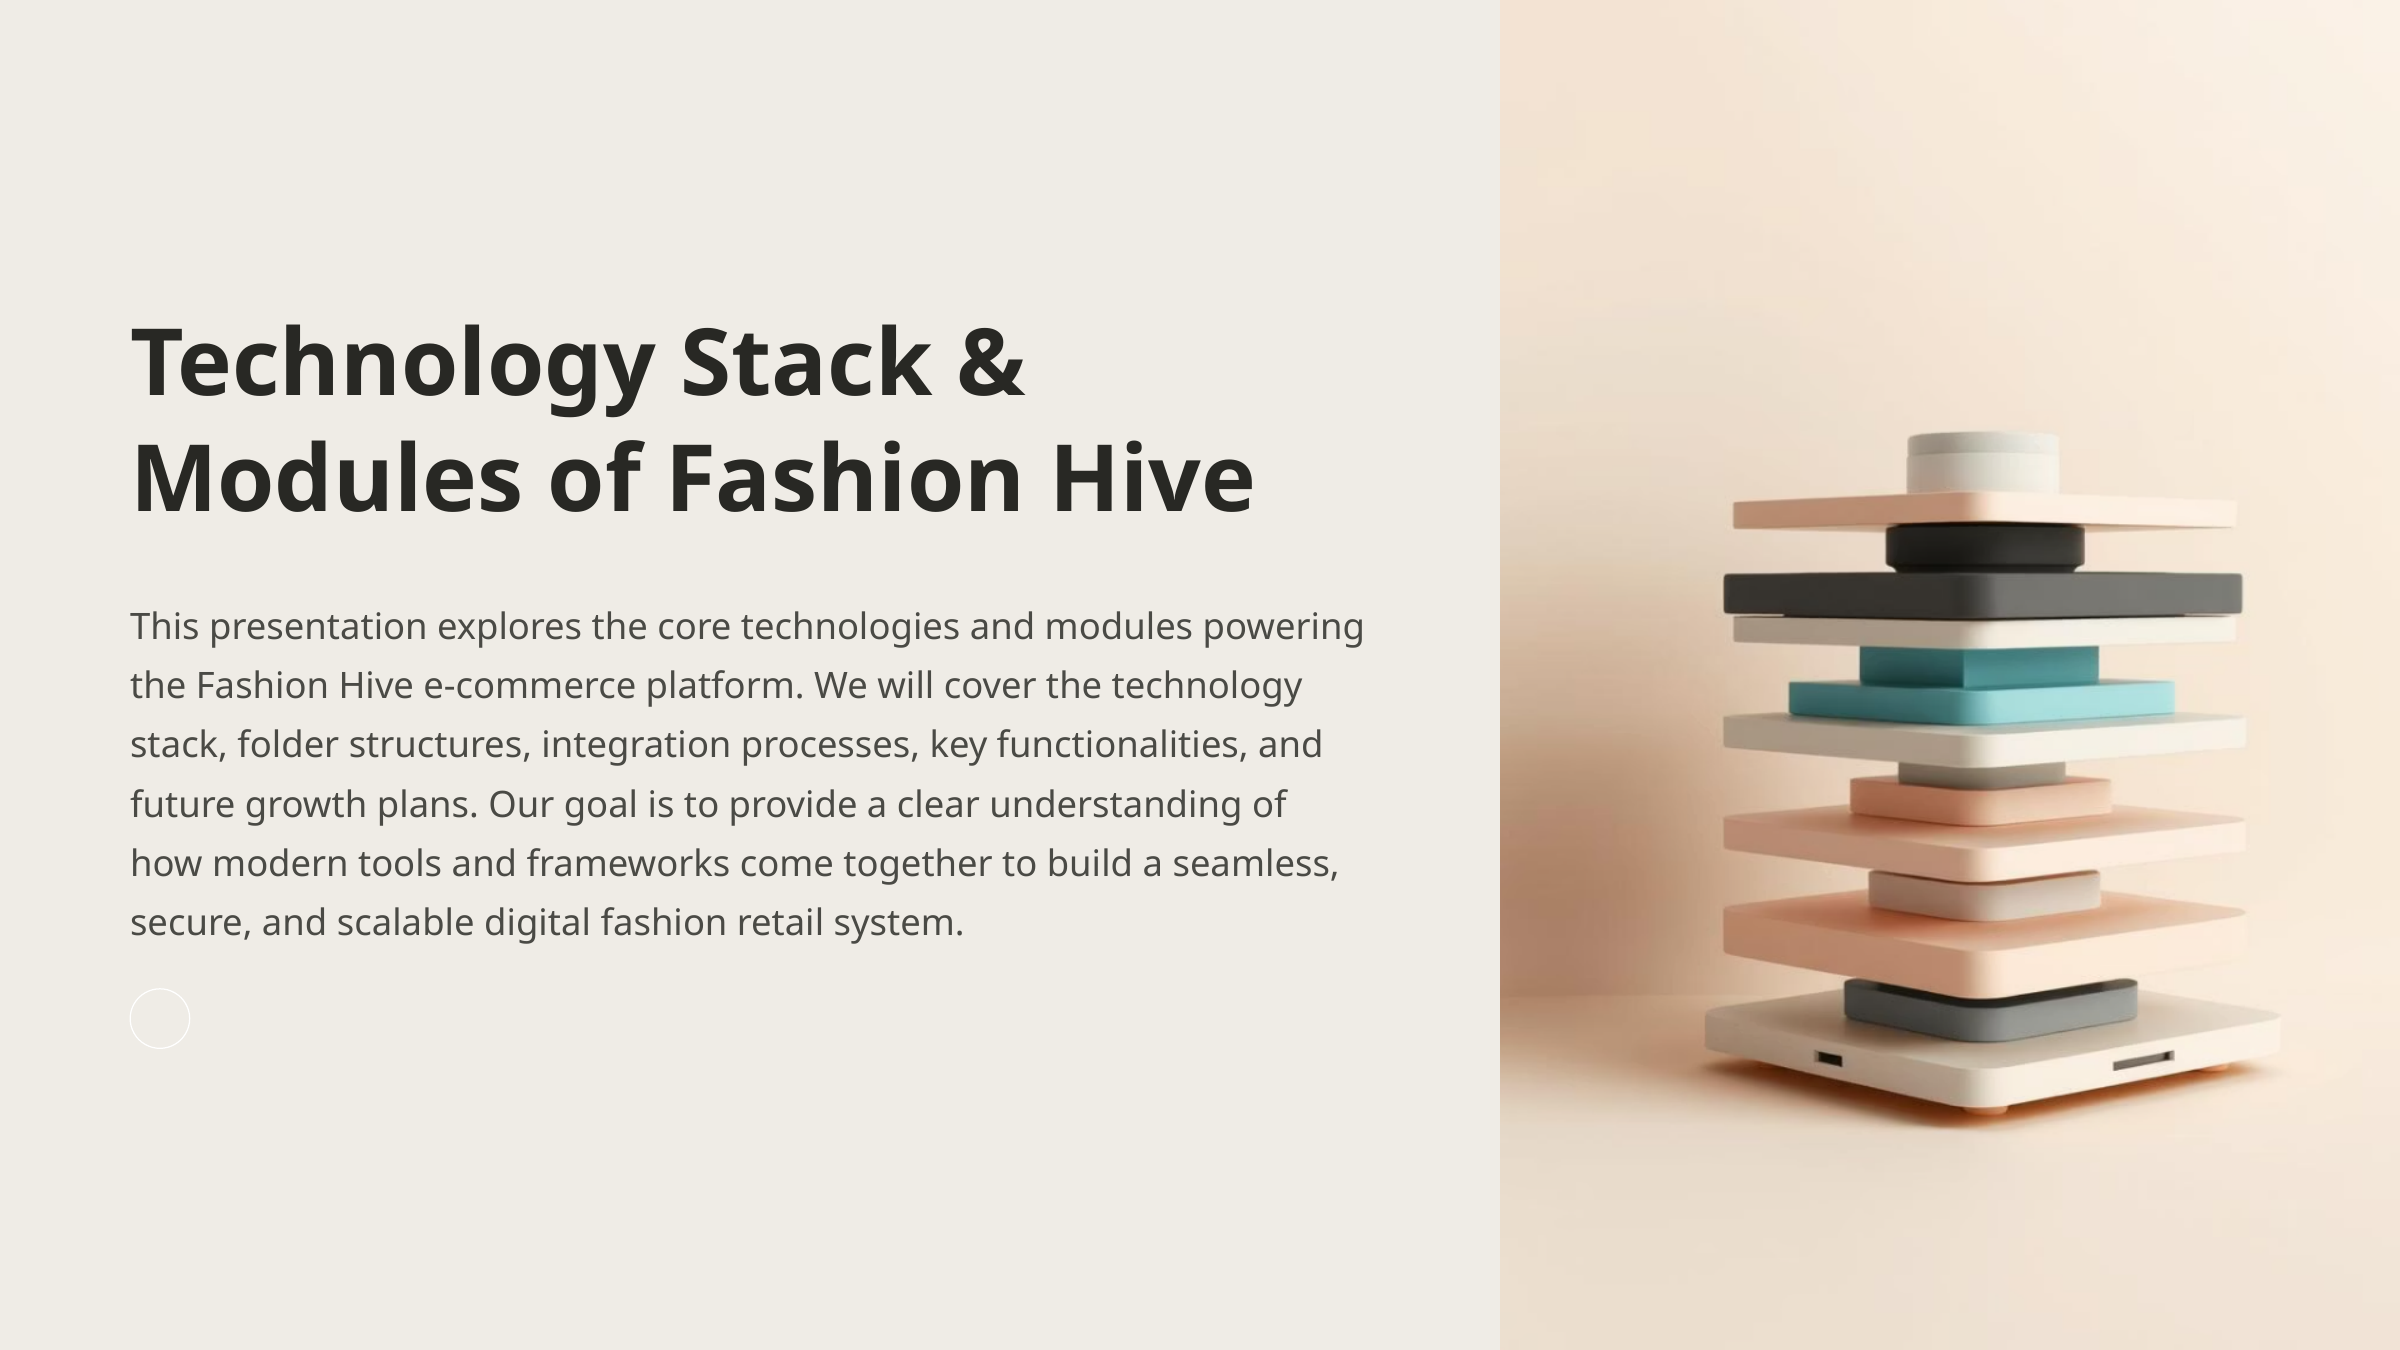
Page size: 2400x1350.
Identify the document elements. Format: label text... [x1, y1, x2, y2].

text_box Technology Stack & Modules of Fashion Hive [130, 298, 1370, 532]
picture [1499, 0, 2400, 1350]
text_box This presentation explores the core technologies and modules powering the Fashion Hive e-commerce platform. We will cover the technology stack, folder structures, integration processes, key functionalities, and future growth plans. Our goal is to provide a clear understanding of how modern tools and frameworks come together to build a seamless, secure, and scalable digital fashion retail system. [130, 587, 1370, 945]
text_box [130, 988, 190, 1049]
